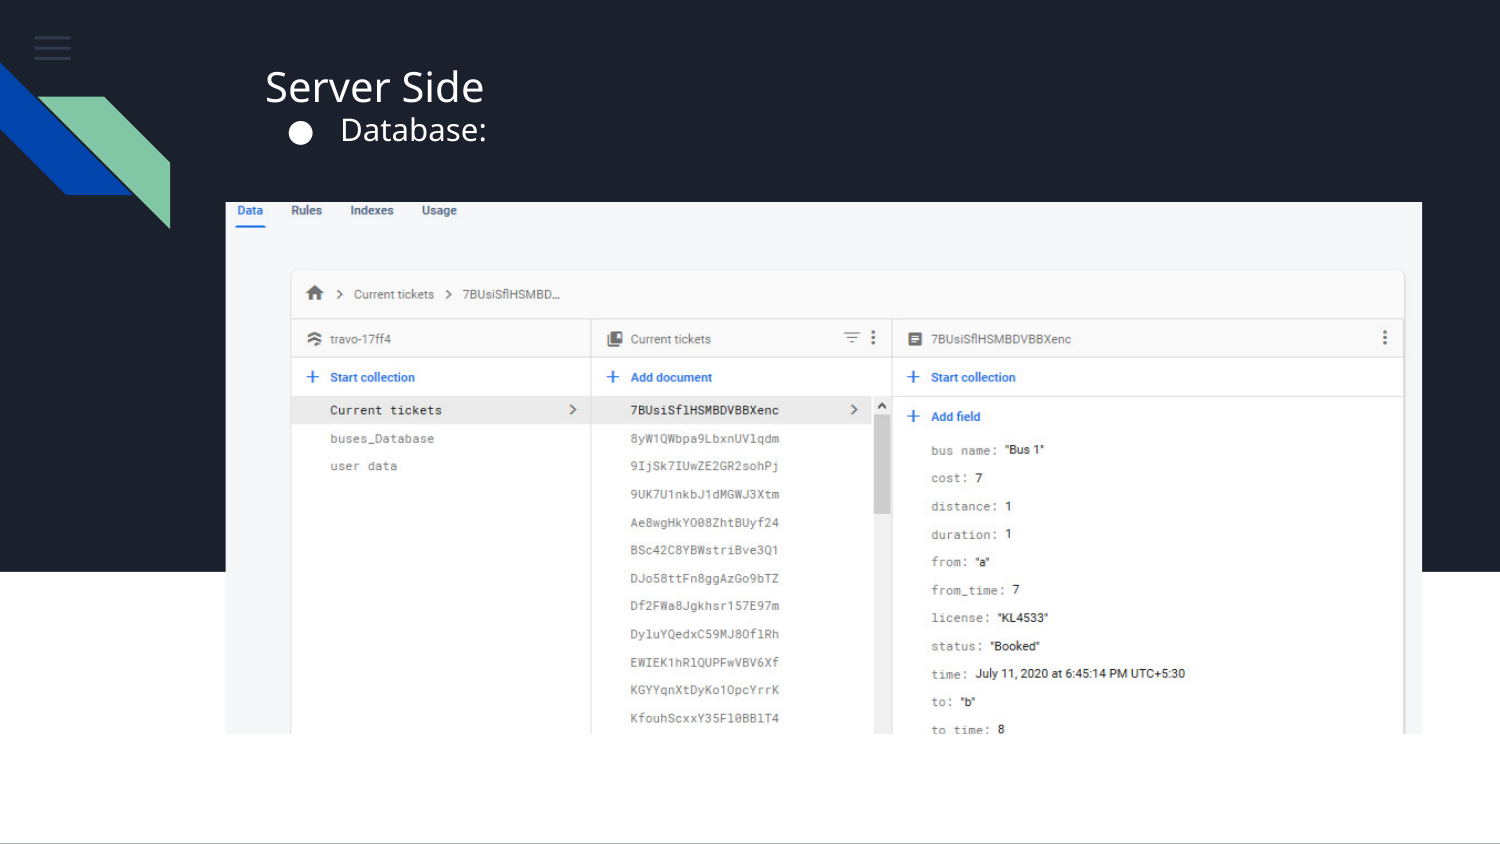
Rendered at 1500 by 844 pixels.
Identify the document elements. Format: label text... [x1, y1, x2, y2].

picture [225, 201, 1423, 735]
text_box Server Side Database: [250, 45, 1034, 152]
